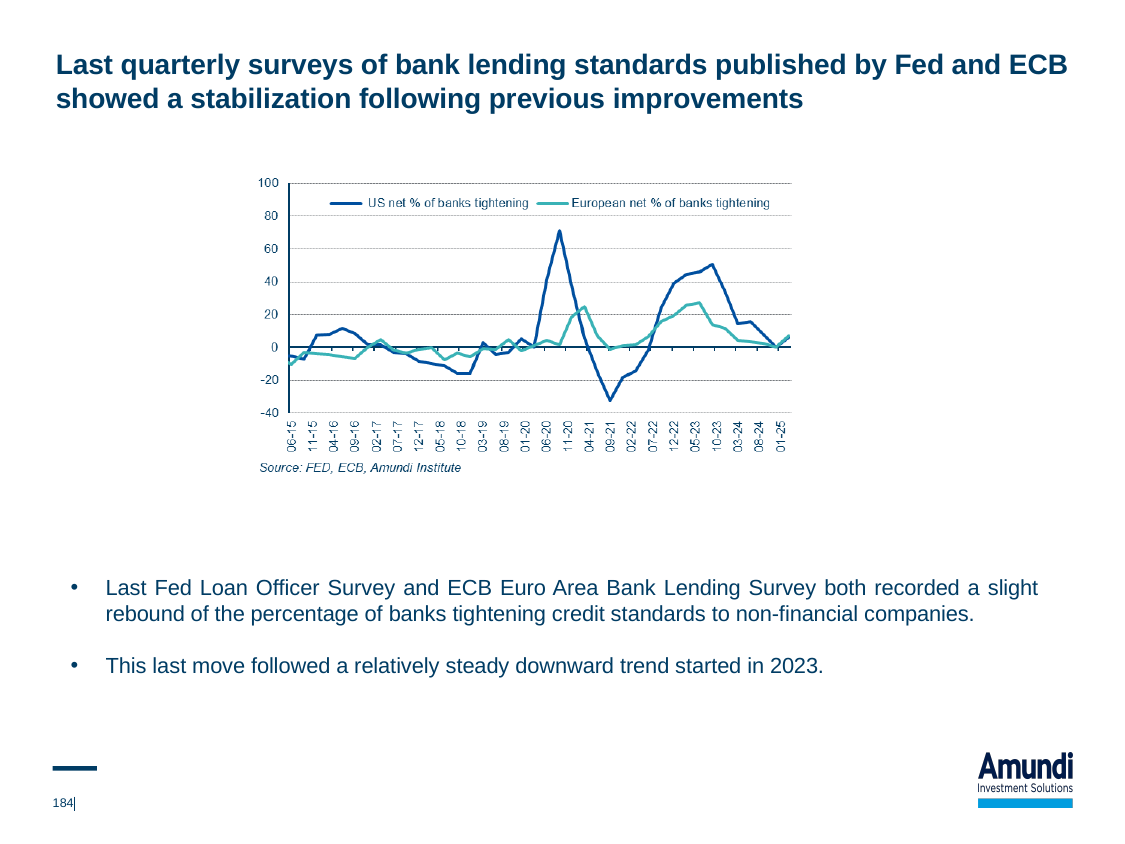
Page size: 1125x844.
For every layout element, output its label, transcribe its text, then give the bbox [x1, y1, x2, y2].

picture [978, 752, 1073, 798]
title Last quarterly surveys of bank lending standards published by Fed and ECB showed a stabilization following previous improvements [55, 46, 1111, 116]
text_box Last Fed Loan Officer Survey and ECB Euro Area Bank Lending Survey both recorded a slight rebound of the percentage of banks tightening credit standards to non-financial companies. This last move followed a relatively steady downward trend started in 2023. [55, 566, 1055, 712]
slide_number 184 [52, 794, 75, 817]
picture [254, 170, 802, 476]
